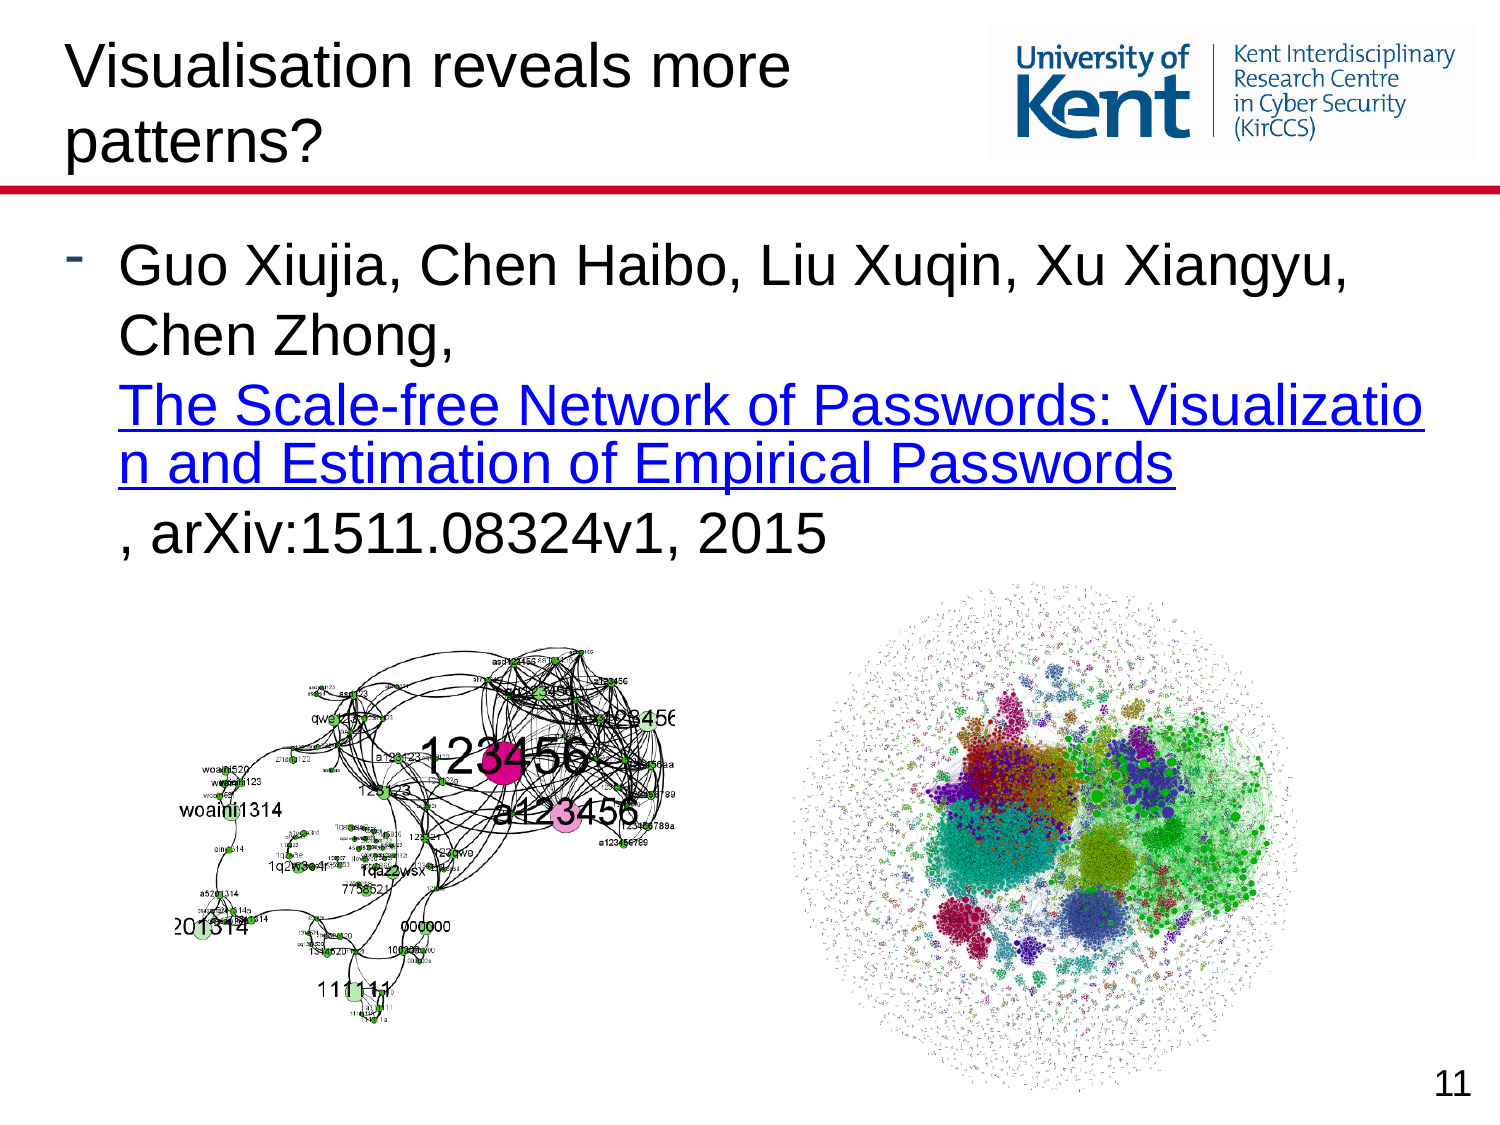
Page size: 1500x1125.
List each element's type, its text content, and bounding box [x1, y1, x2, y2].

picture [768, 561, 1320, 1111]
text_box Guo Xiujia, Chen Haibo, Liu Xuqin, Xu Xiangyu, Chen Zhong, The Scale-free Network of Passwords: Visualization and Estimation of Empirical Passwords, arXiv:1511.08324v1, 2015 [49, 219, 1450, 1000]
picture [174, 586, 676, 1086]
text_box Visualisation reveals more patterns? [49, 31, 1000, 169]
picture [987, 24, 1477, 161]
